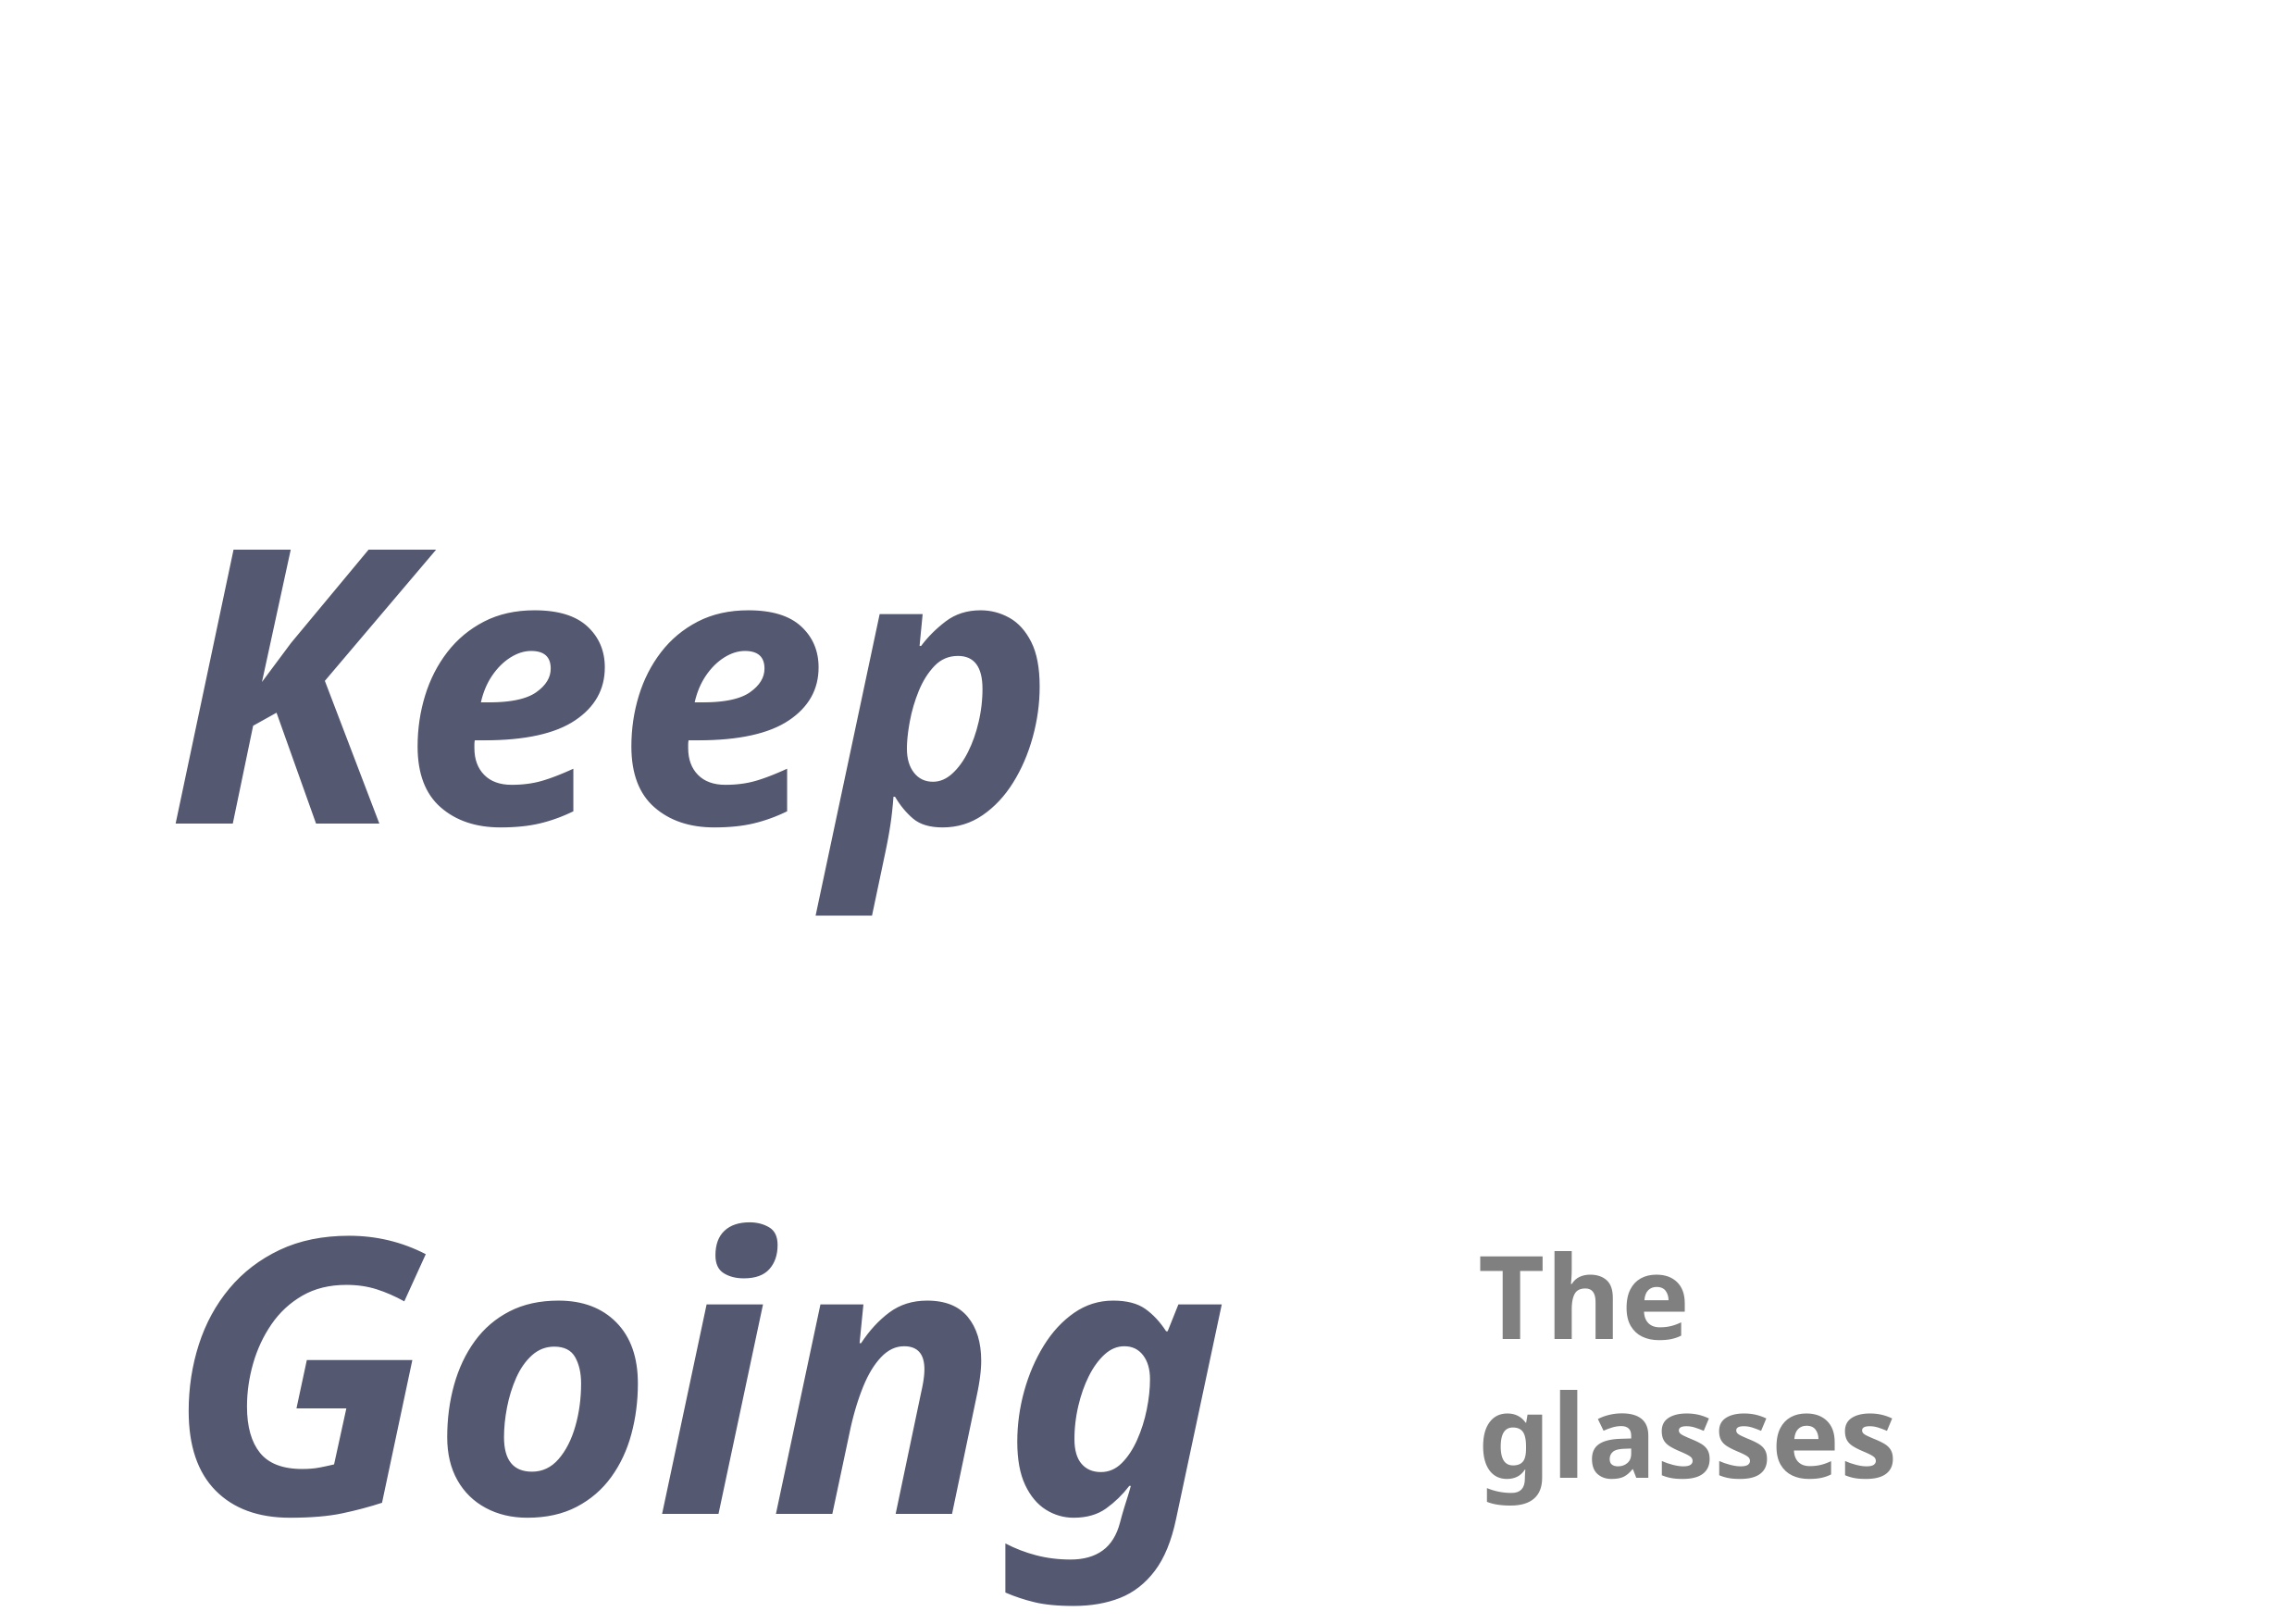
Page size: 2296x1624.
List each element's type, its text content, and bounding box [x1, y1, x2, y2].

text_box Keep Going [152, 203, 1433, 1598]
text_box The glasses [1465, 1216, 2034, 1508]
